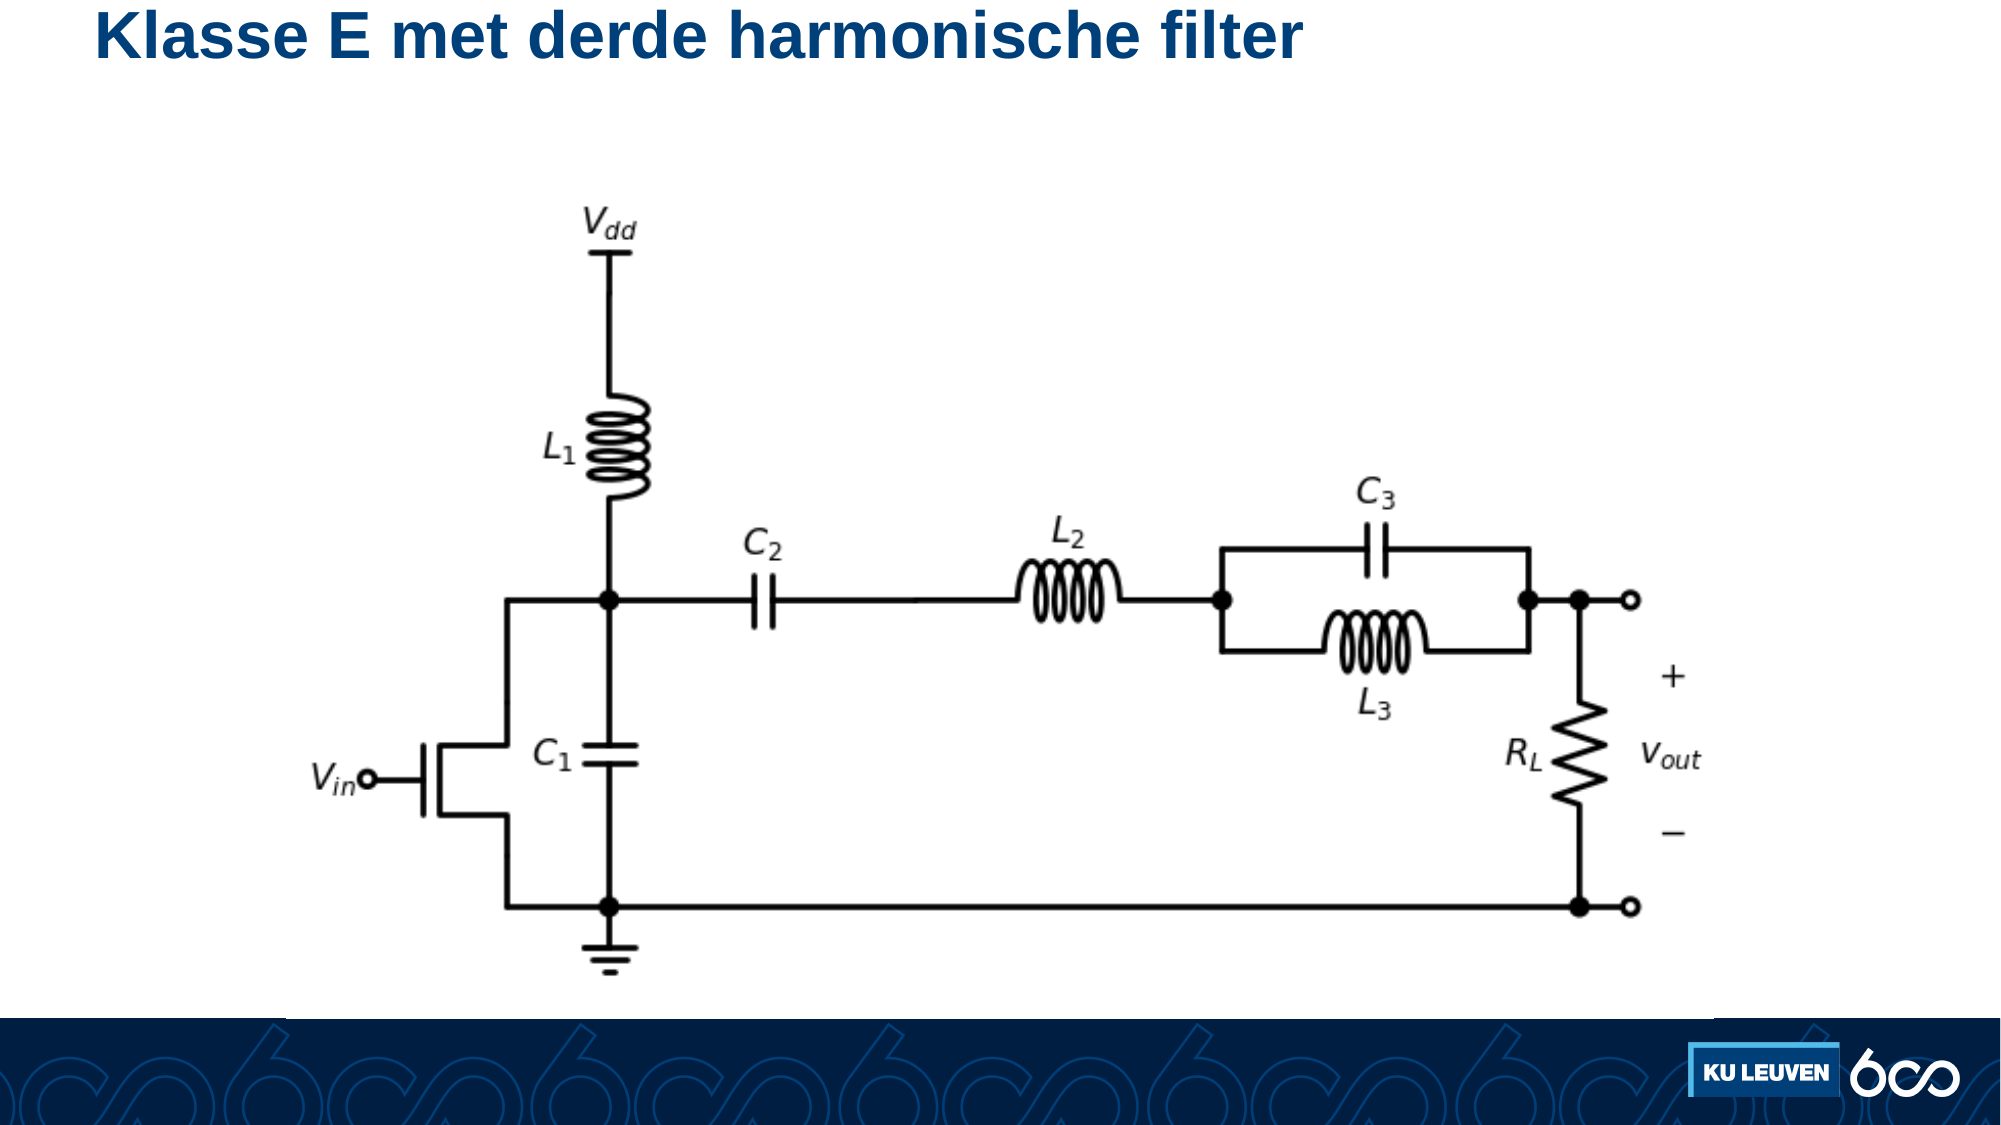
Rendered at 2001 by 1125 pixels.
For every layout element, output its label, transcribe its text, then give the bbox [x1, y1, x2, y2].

title Klasse E met derde harmonische filter [94, 0, 1906, 108]
picture [0, 193, 2001, 1125]
